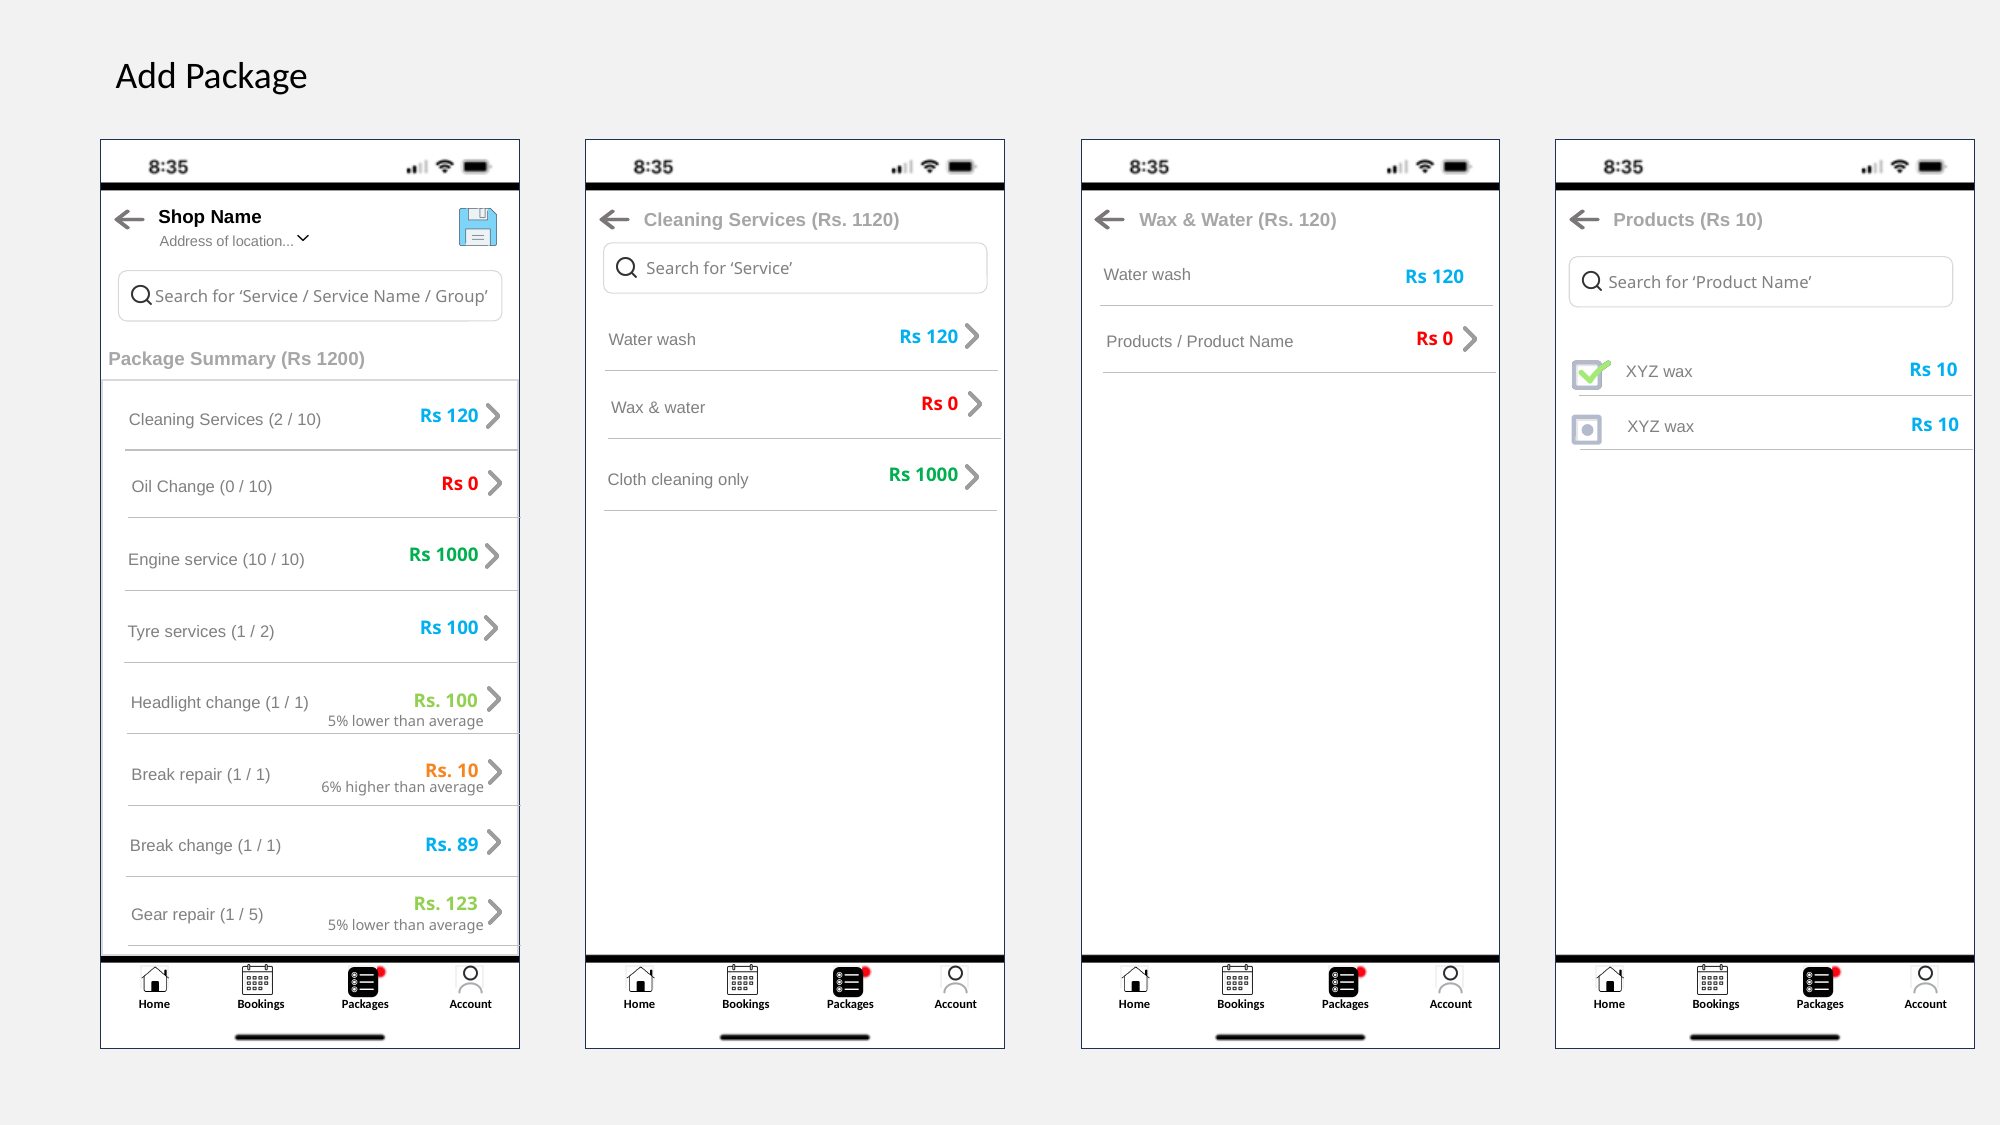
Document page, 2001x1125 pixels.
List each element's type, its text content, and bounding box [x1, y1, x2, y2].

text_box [111, 605, 518, 663]
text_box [113, 819, 520, 877]
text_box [1572, 350, 1974, 396]
text_box Add Package [100, 43, 503, 104]
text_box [115, 460, 522, 518]
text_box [112, 533, 518, 591]
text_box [592, 313, 999, 371]
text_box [595, 381, 1001, 439]
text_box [1090, 316, 1496, 373]
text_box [115, 749, 522, 806]
picture [585, 139, 1005, 1049]
picture [1555, 139, 1975, 1049]
picture [100, 139, 520, 1049]
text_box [114, 676, 520, 734]
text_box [115, 889, 521, 946]
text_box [113, 393, 519, 450]
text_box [1087, 256, 1494, 306]
picture [1081, 139, 1500, 1049]
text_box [591, 454, 998, 511]
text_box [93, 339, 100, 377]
